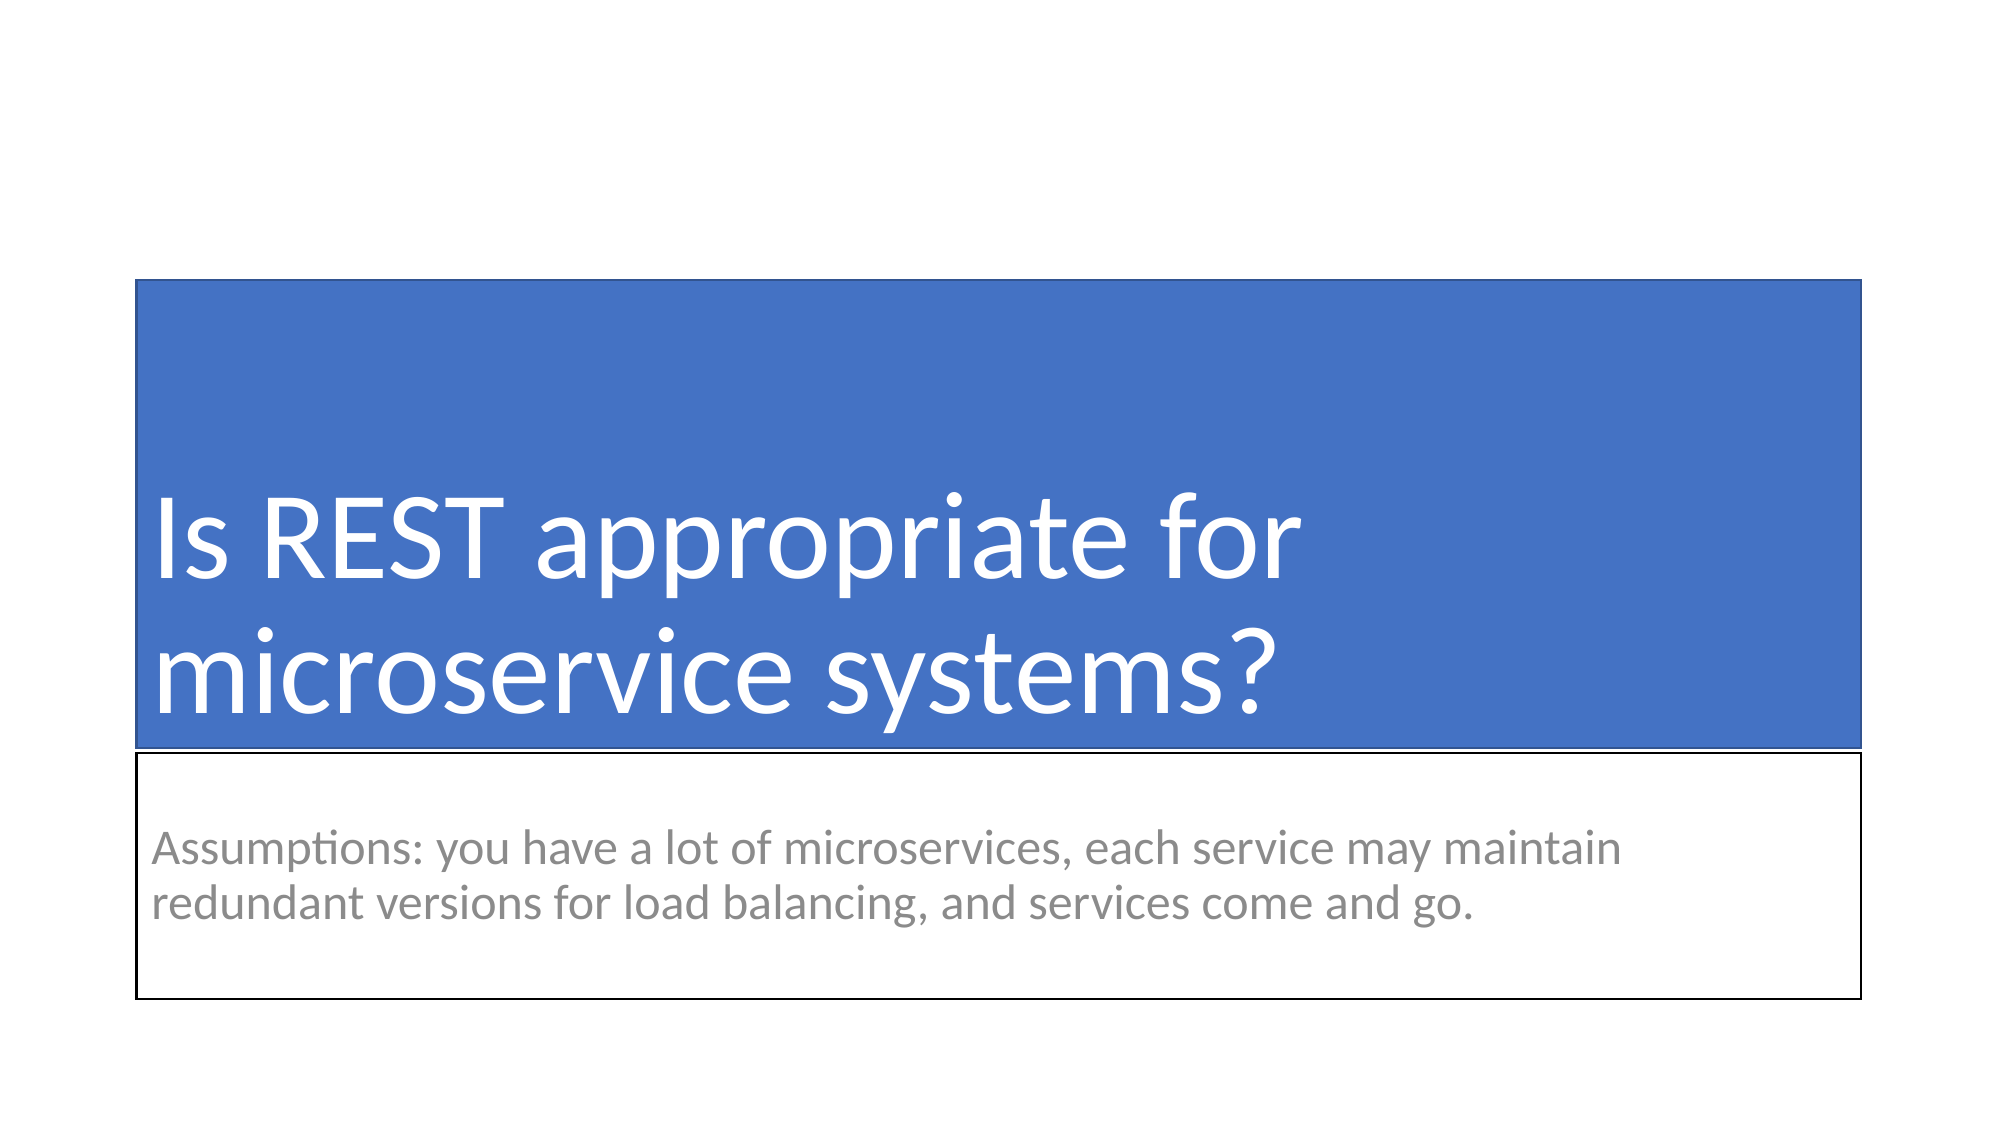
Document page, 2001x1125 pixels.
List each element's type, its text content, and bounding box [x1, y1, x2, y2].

list Assumptions: you have a lot of microservices, each service may maintain redundant versions for load balancing, and services come and go. [135, 752, 1862, 1000]
title Is REST appropriate for microservice systems? [135, 279, 1862, 749]
